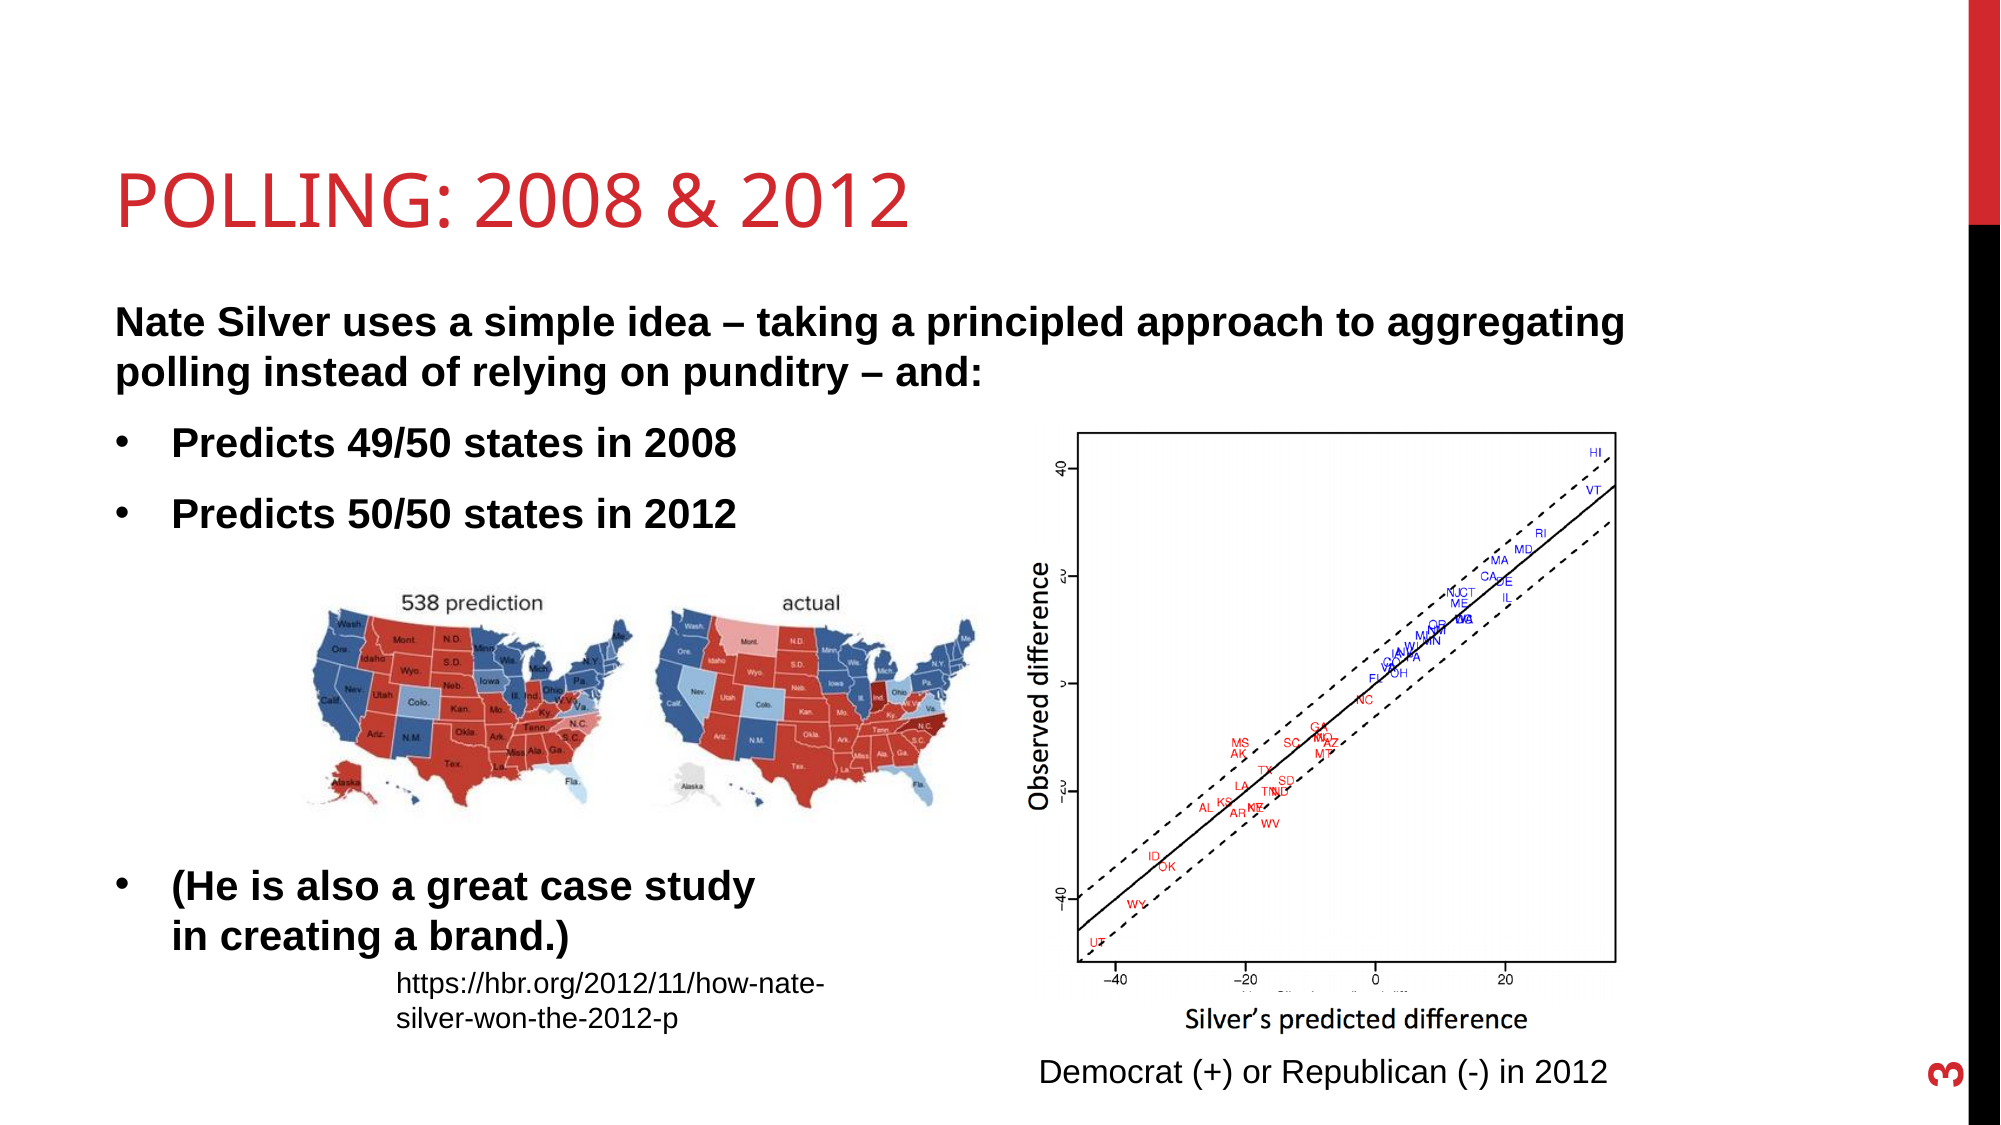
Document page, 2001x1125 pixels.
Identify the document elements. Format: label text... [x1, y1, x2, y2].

list Nate Silver uses a simple idea – taking a principled approach to aggregating polling instead of relying on punditry – and: Predicts 49/50 states in 2008 Predicts 50/50 states in 2012 (He is also a great case study in creating a brand.) [99, 287, 1767, 1005]
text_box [1023, 422, 1627, 1099]
title POLLING: 2008 & 2012 [99, 25, 1367, 250]
slide_number ‹#› [1903, 887, 1984, 1104]
text_box https://hbr.org/2012/11/how-nate-silver-won-the-2012-p [381, 957, 919, 1043]
picture [292, 576, 998, 848]
